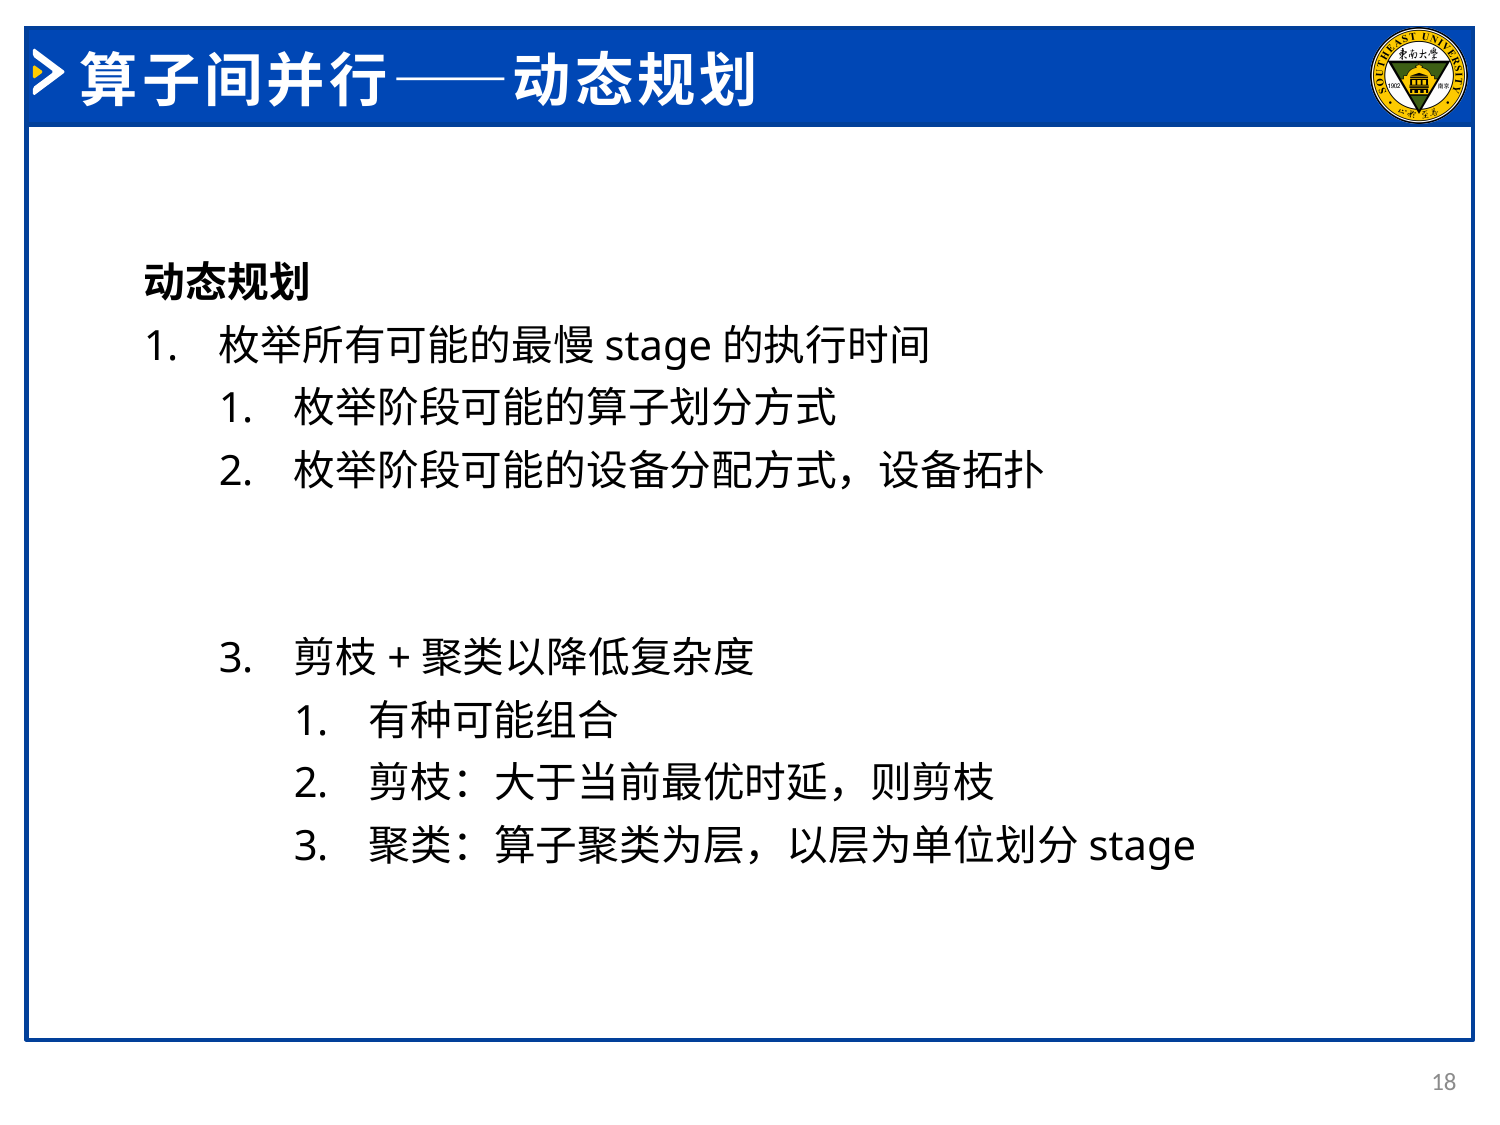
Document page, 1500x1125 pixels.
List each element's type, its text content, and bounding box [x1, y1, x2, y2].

slide_number 18 [1382, 1051, 1472, 1111]
picture [1370, 27, 1468, 124]
title 算子间并行——动态规划 [64, 35, 1307, 122]
